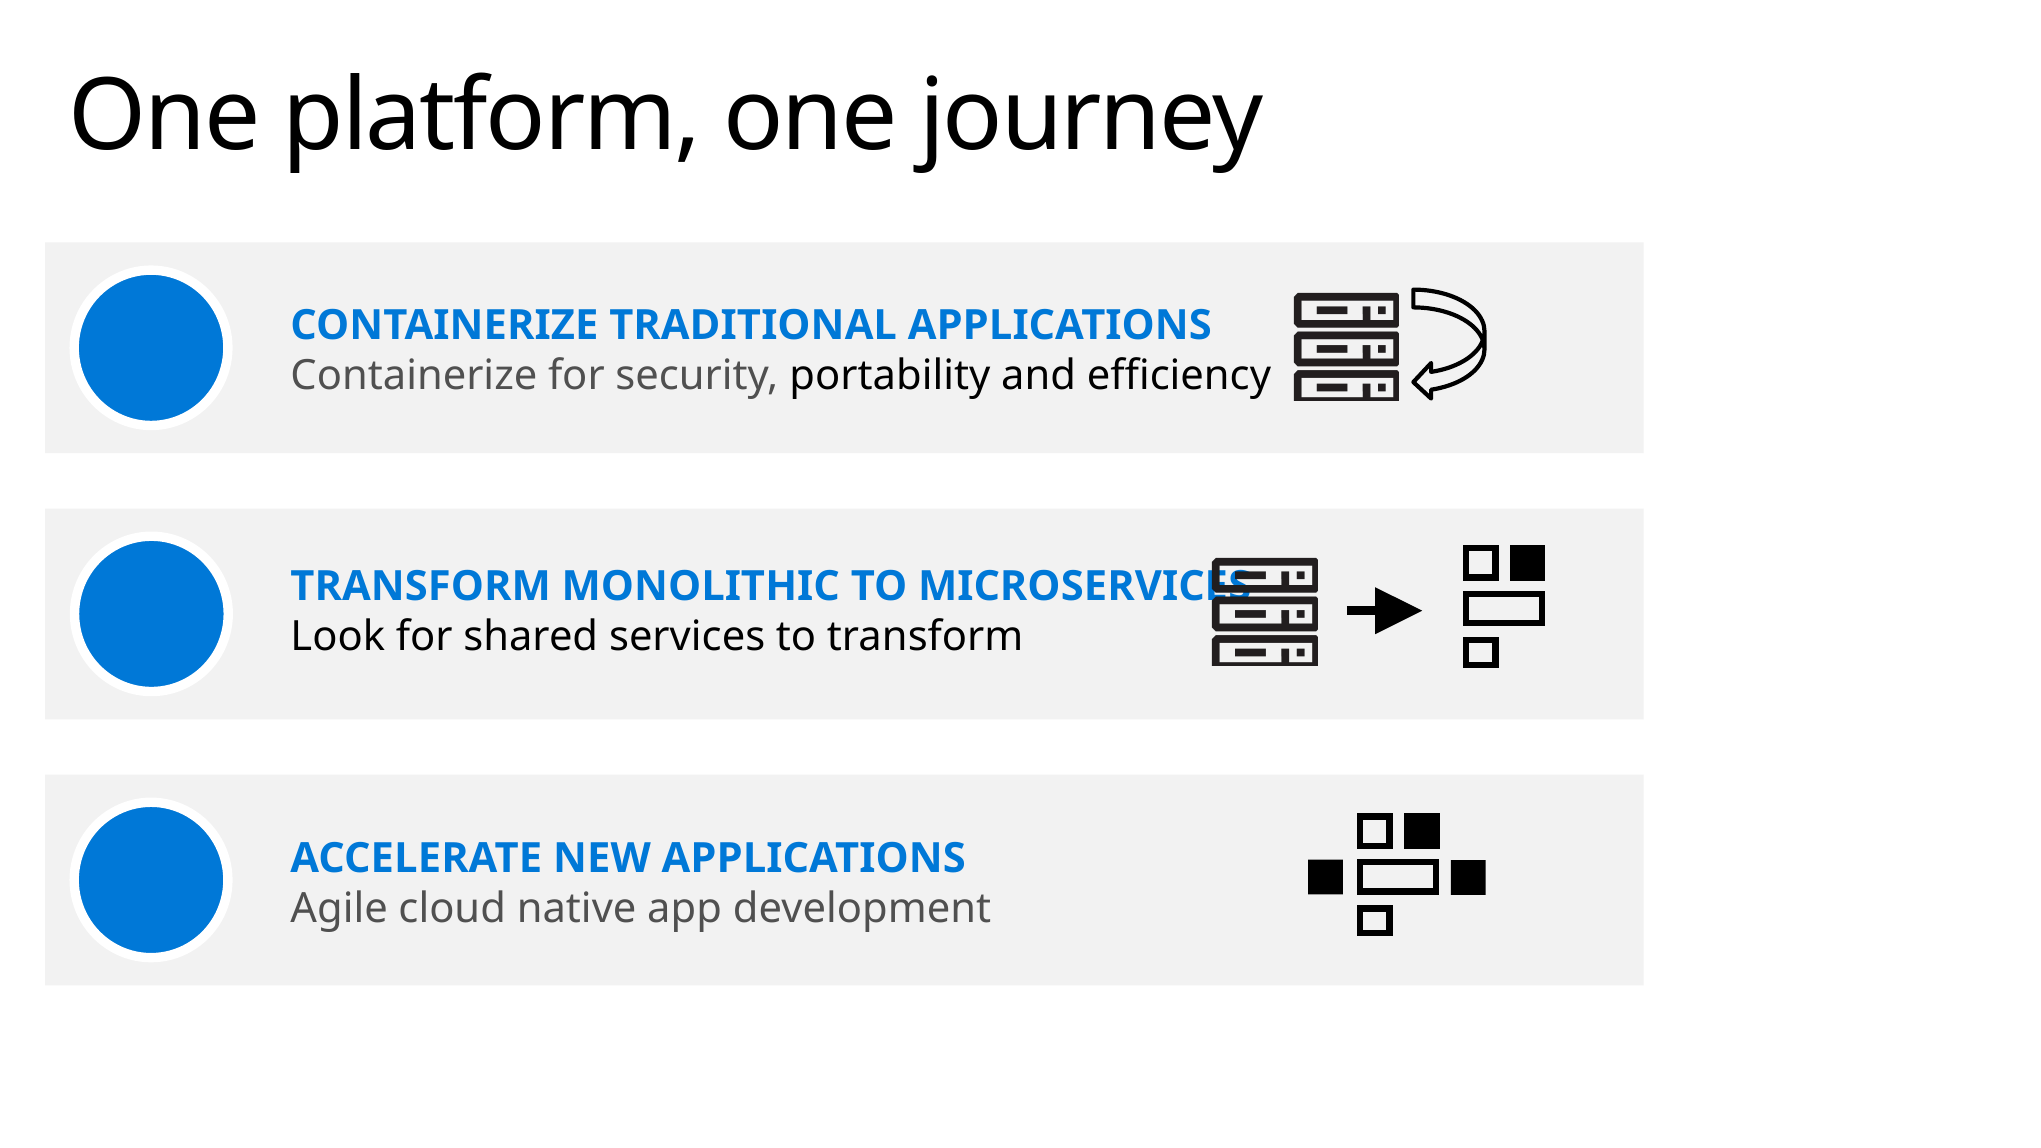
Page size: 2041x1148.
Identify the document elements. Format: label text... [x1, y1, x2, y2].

title One platform, one journey [45, 48, 1996, 199]
picture [1289, 291, 1400, 401]
text_box [74, 802, 228, 958]
text_box [74, 536, 229, 692]
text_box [1359, 816, 1437, 934]
text_box [45, 242, 1644, 454]
text_box [1413, 289, 1485, 399]
text_box ACCELERATE NEW APPLICATIONS Agile cloud native app development [270, 820, 1182, 940]
text_box [74, 270, 228, 426]
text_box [1465, 547, 1543, 666]
text_box [1308, 859, 1343, 895]
text_box [1450, 860, 1486, 895]
text_box [45, 774, 1644, 986]
text_box CONTAINERIZE TRADITIONAL APPLICATIONS Containerize for security, portability and efficiency [270, 287, 1372, 409]
text_box TRANSFORM MONOLITHIC TO MICROSERVICES Look for shared services to transform [270, 548, 1467, 679]
text_box [45, 508, 1644, 720]
picture [1208, 556, 1318, 666]
